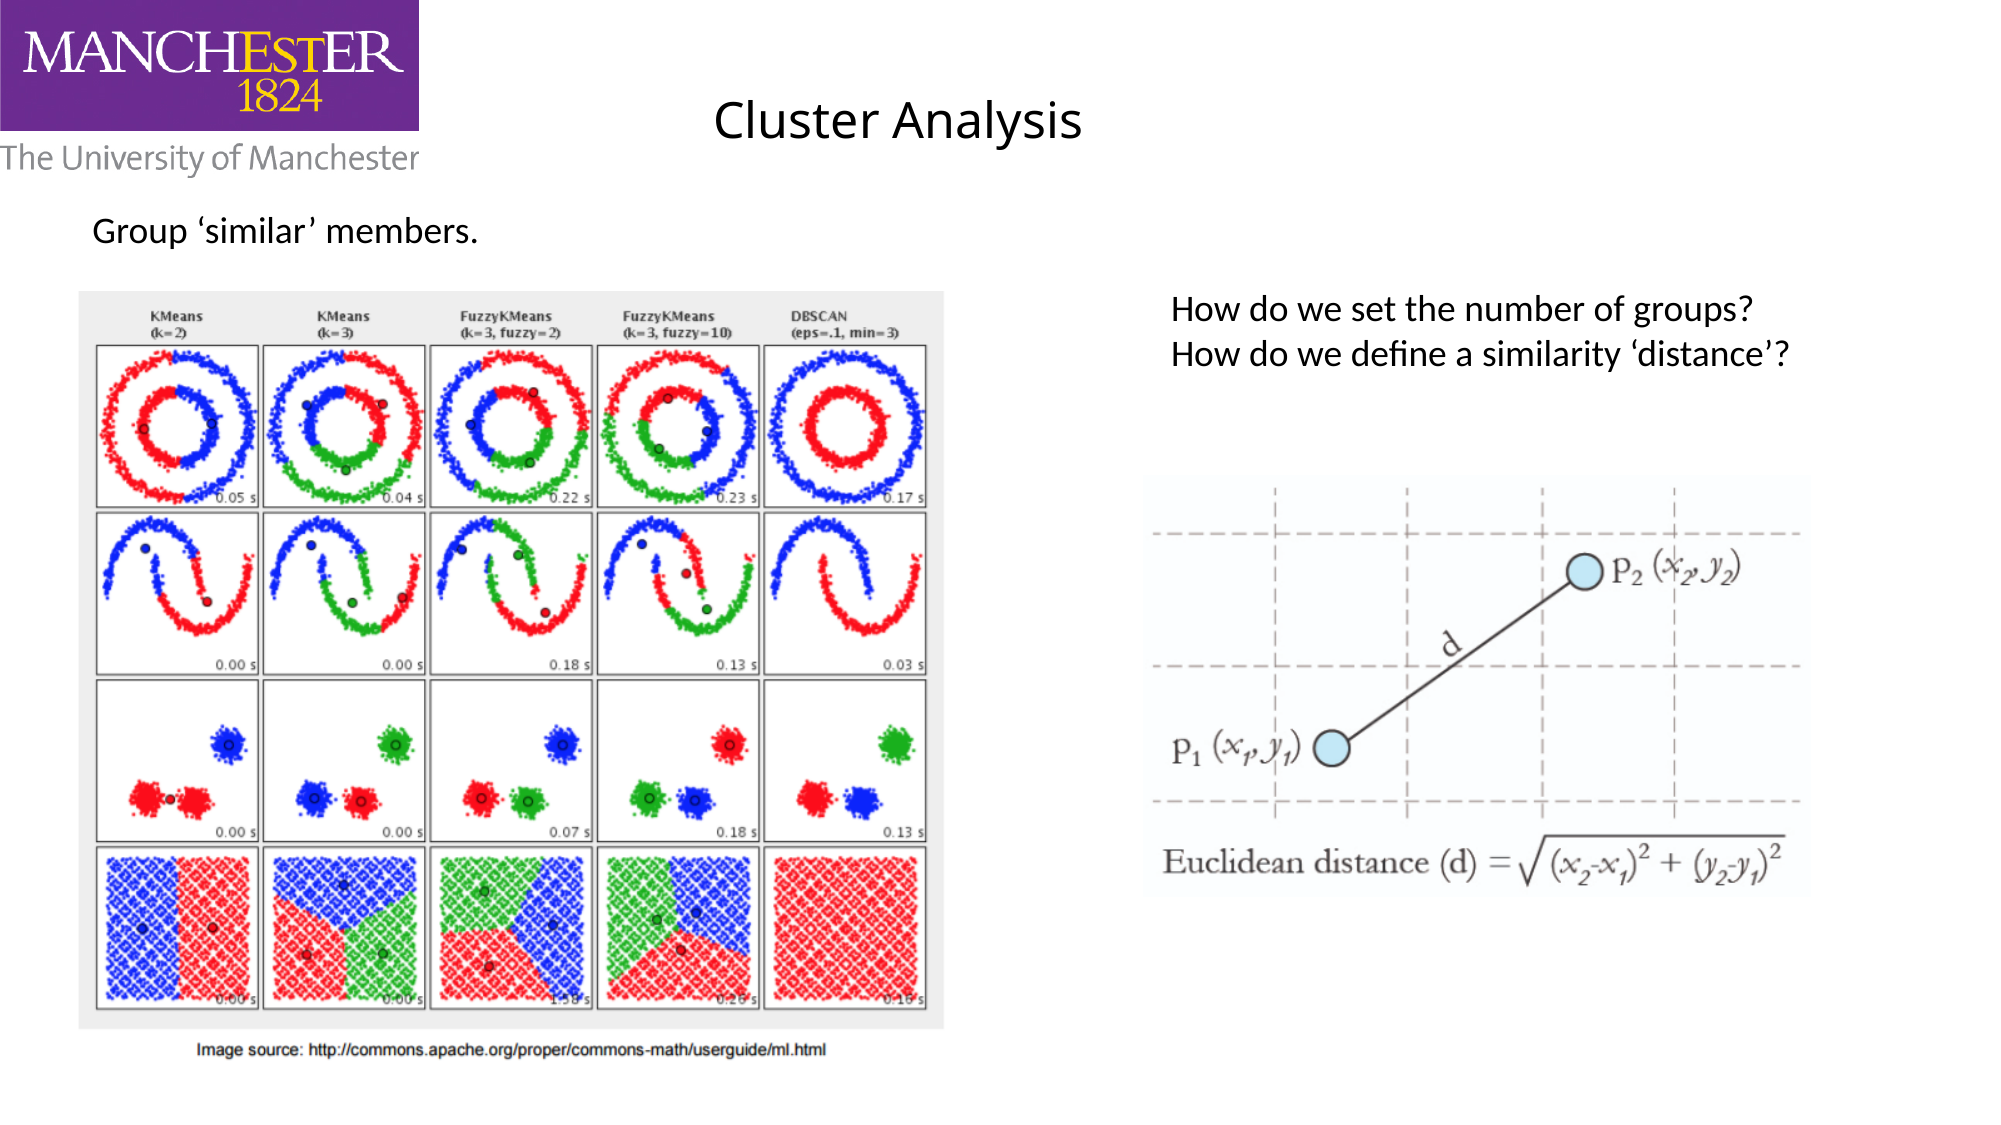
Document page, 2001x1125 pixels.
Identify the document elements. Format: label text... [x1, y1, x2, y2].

picture [1143, 475, 1811, 897]
picture [0, 0, 419, 178]
text_box Group ‘similar’ members. [77, 198, 504, 259]
text_box How do we set the number of groups? How do we define a similarity ‘distance’? [1156, 276, 1807, 382]
text_box Cluster Analysis [698, 13, 2000, 231]
picture [75, 291, 960, 1064]
